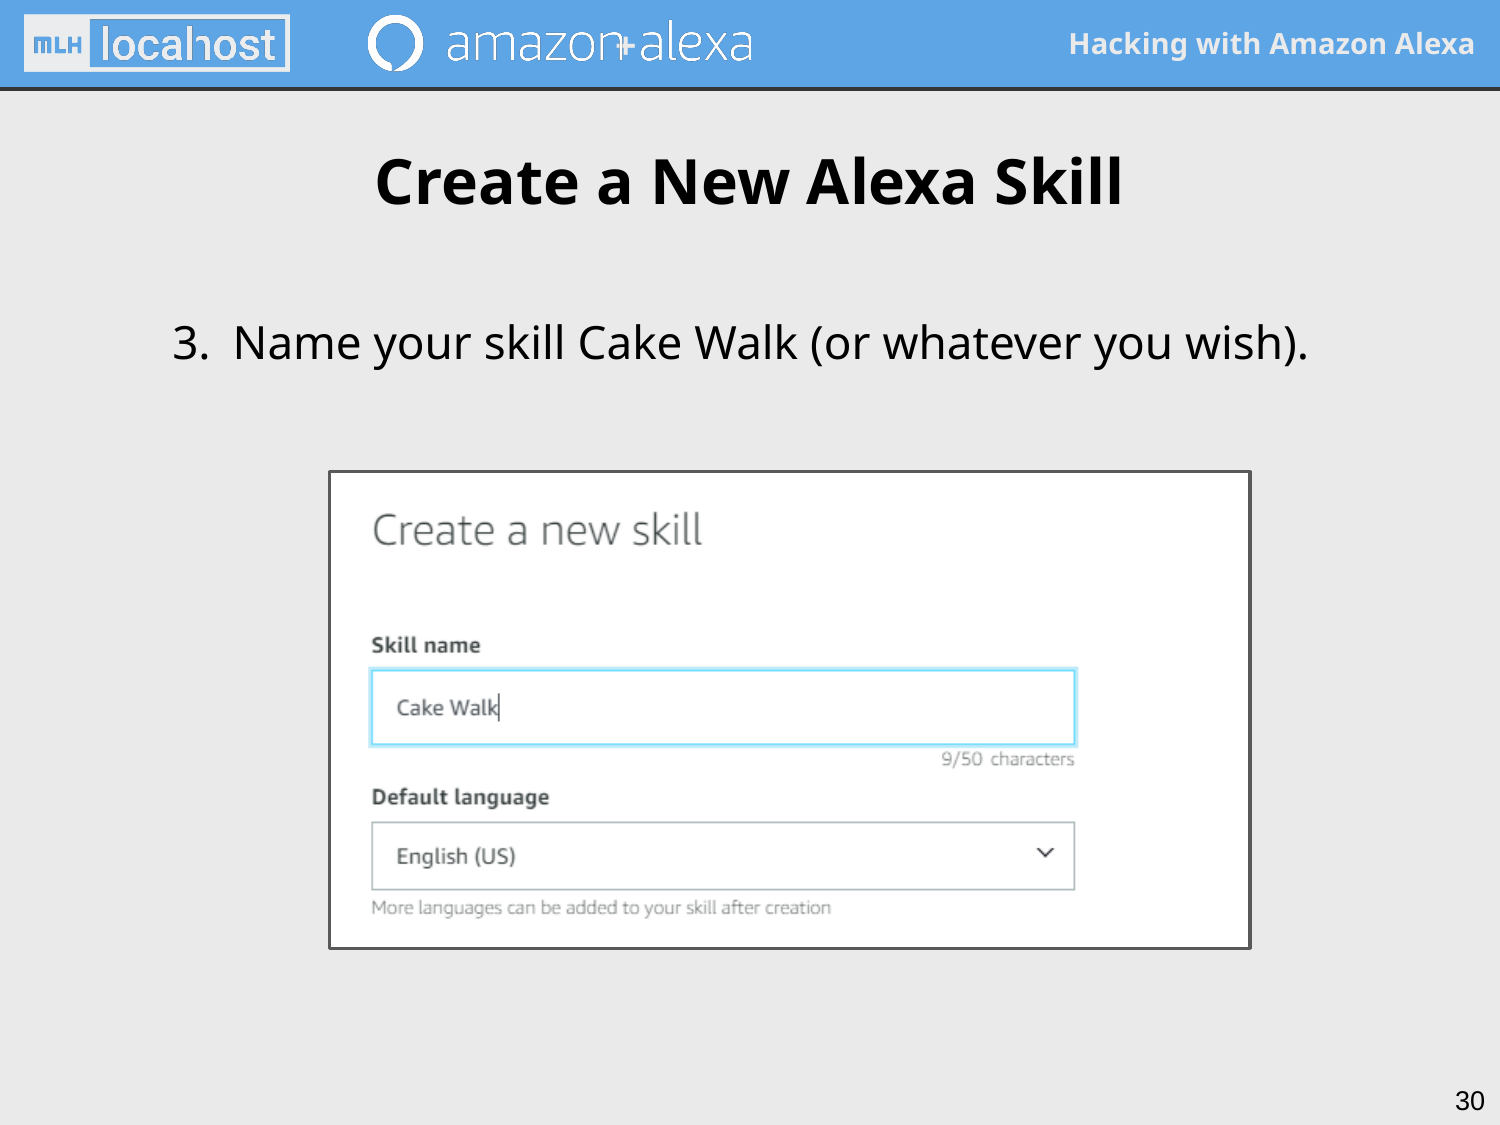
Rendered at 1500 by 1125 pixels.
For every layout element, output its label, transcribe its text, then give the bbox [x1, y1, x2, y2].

picture [331, 473, 1249, 948]
picture [24, 14, 290, 72]
picture [368, 15, 751, 72]
title Create a New Alexa Skill [26, 119, 1474, 239]
text_box Name your skill Cake Walk (or whatever you wish). [142, 293, 1358, 381]
